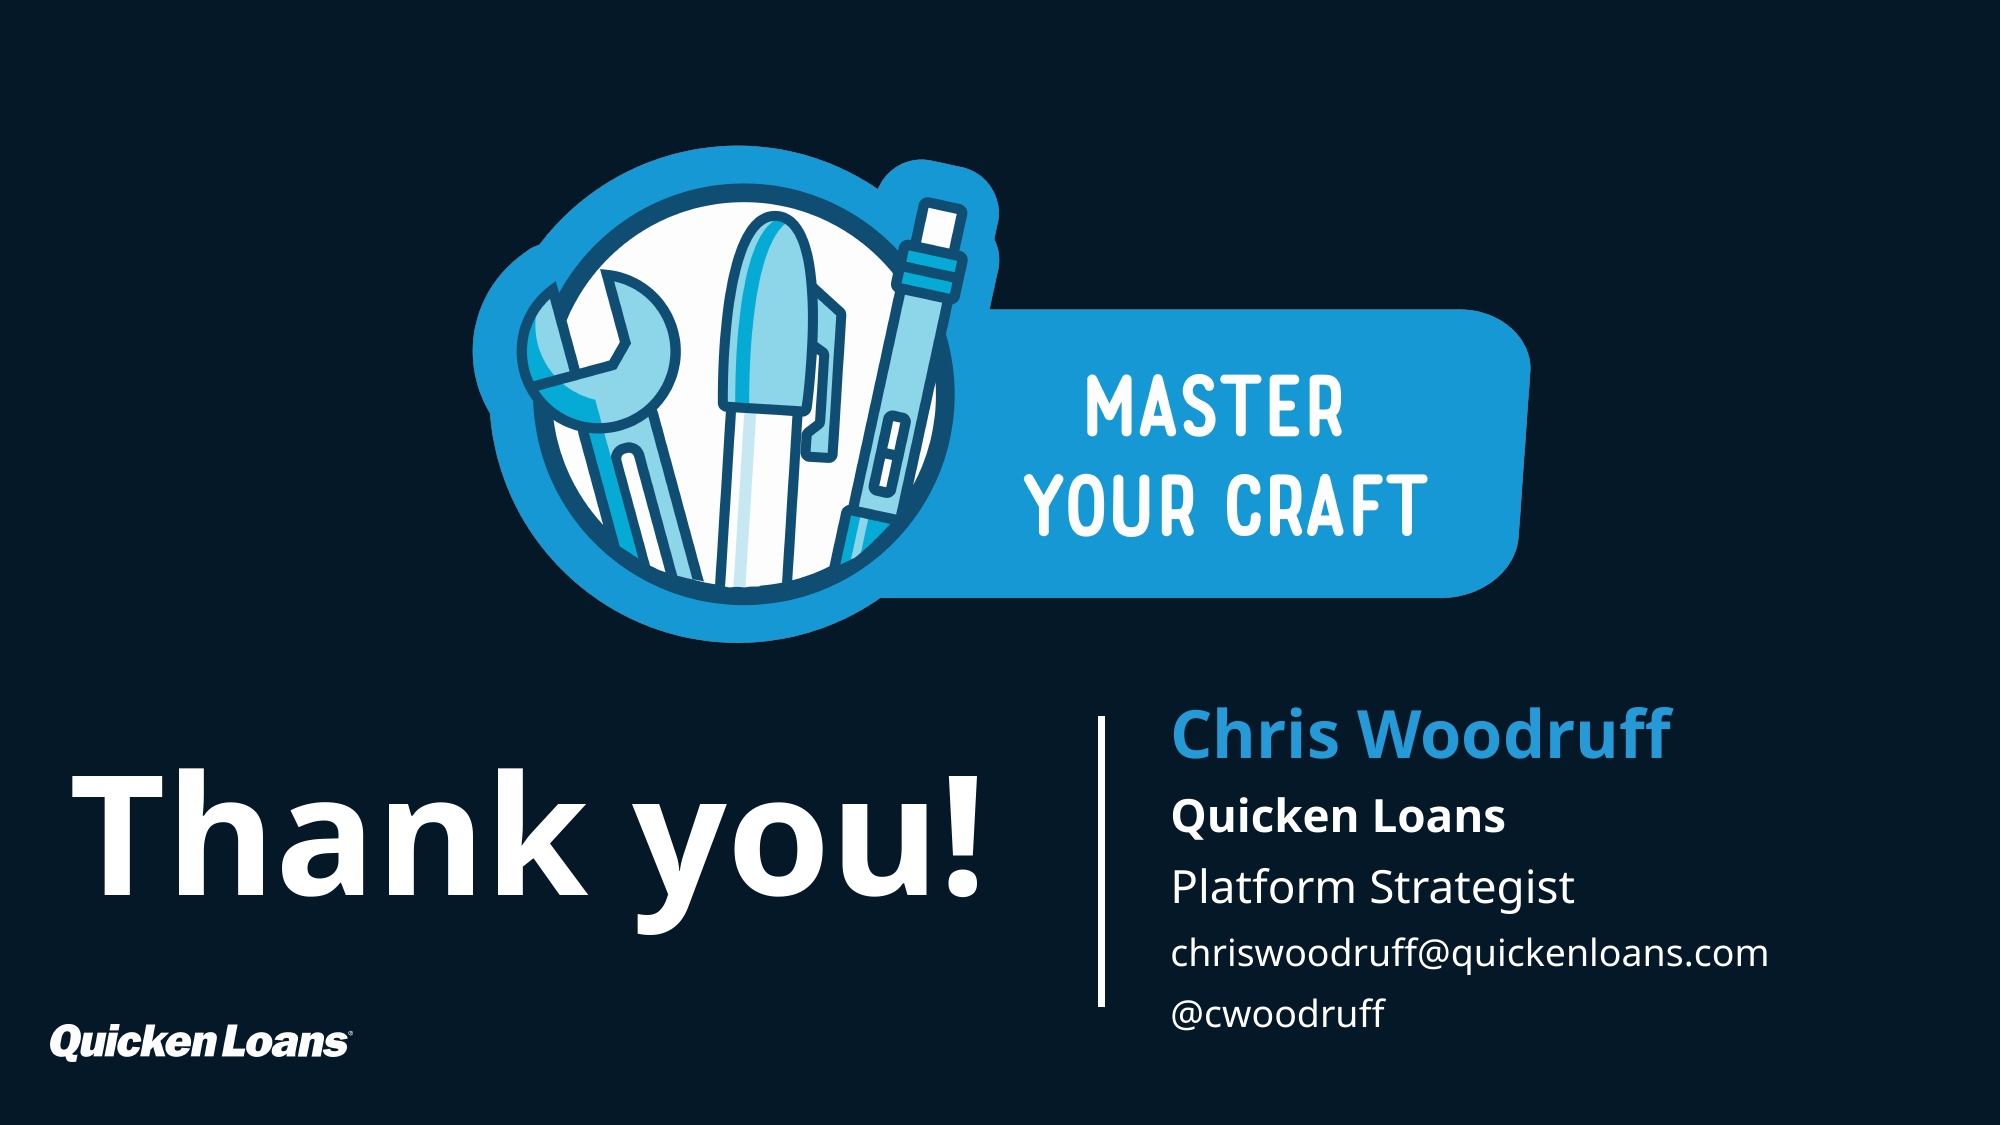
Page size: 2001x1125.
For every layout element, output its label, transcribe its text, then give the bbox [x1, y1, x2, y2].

title Thank you! [54, 744, 1085, 1088]
text_box Chris Woodruff Quicken Loans Platform Strategist chriswoodruff@quickenloans.com @cwoodruff [1155, 692, 1939, 1104]
picture [50, 1024, 54, 1062]
picture [452, 133, 1547, 658]
